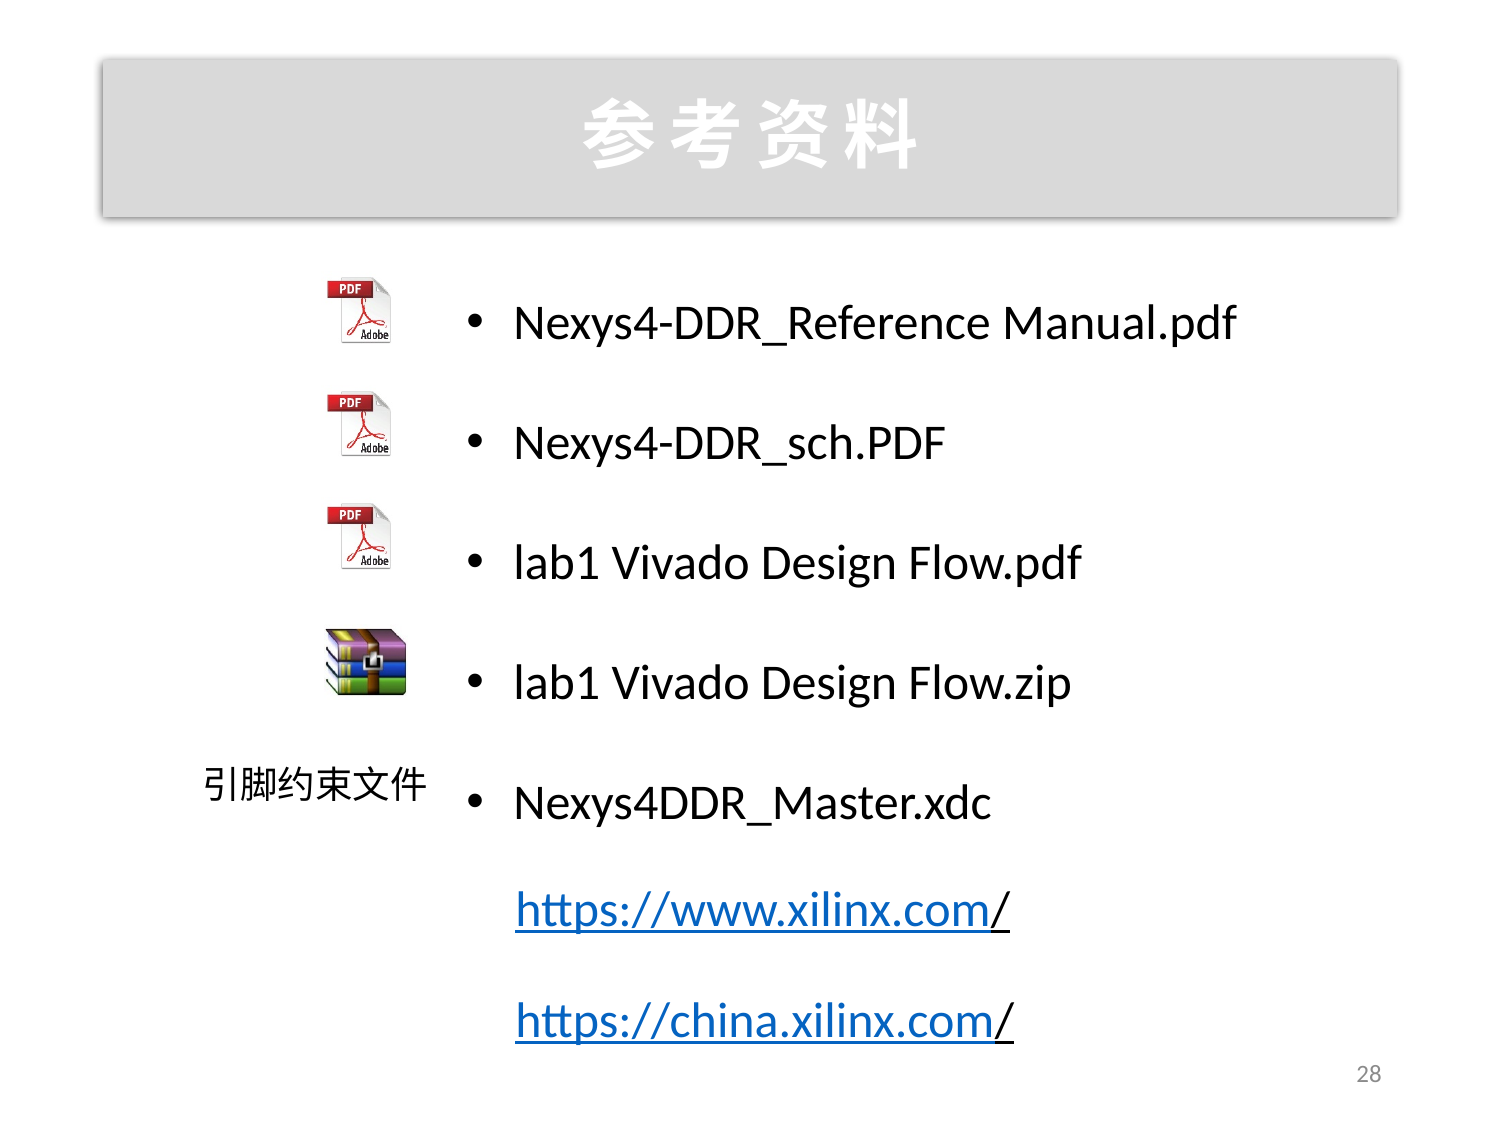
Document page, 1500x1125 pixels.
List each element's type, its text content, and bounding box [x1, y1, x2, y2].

text_box https://china.xilinx.com/ [500, 980, 1041, 1055]
picture [320, 385, 397, 461]
picture [320, 271, 397, 348]
picture [324, 624, 408, 701]
title 参考资料 [103, 59, 1397, 217]
text_box 引脚约束文件 [187, 753, 443, 814]
text_box https://www.xilinx.com/ [500, 868, 1037, 944]
text_box Nexys4-DDR_Reference Manual.pdf Nexys4-DDR_sch.PDF lab1 Vivado Design Flow.pdf lab1 Vivado Design Flow.zip Nexys4DDR_Master.xdc [451, 222, 1253, 838]
slide_number 28 [1059, 1042, 1397, 1103]
picture [320, 497, 397, 574]
